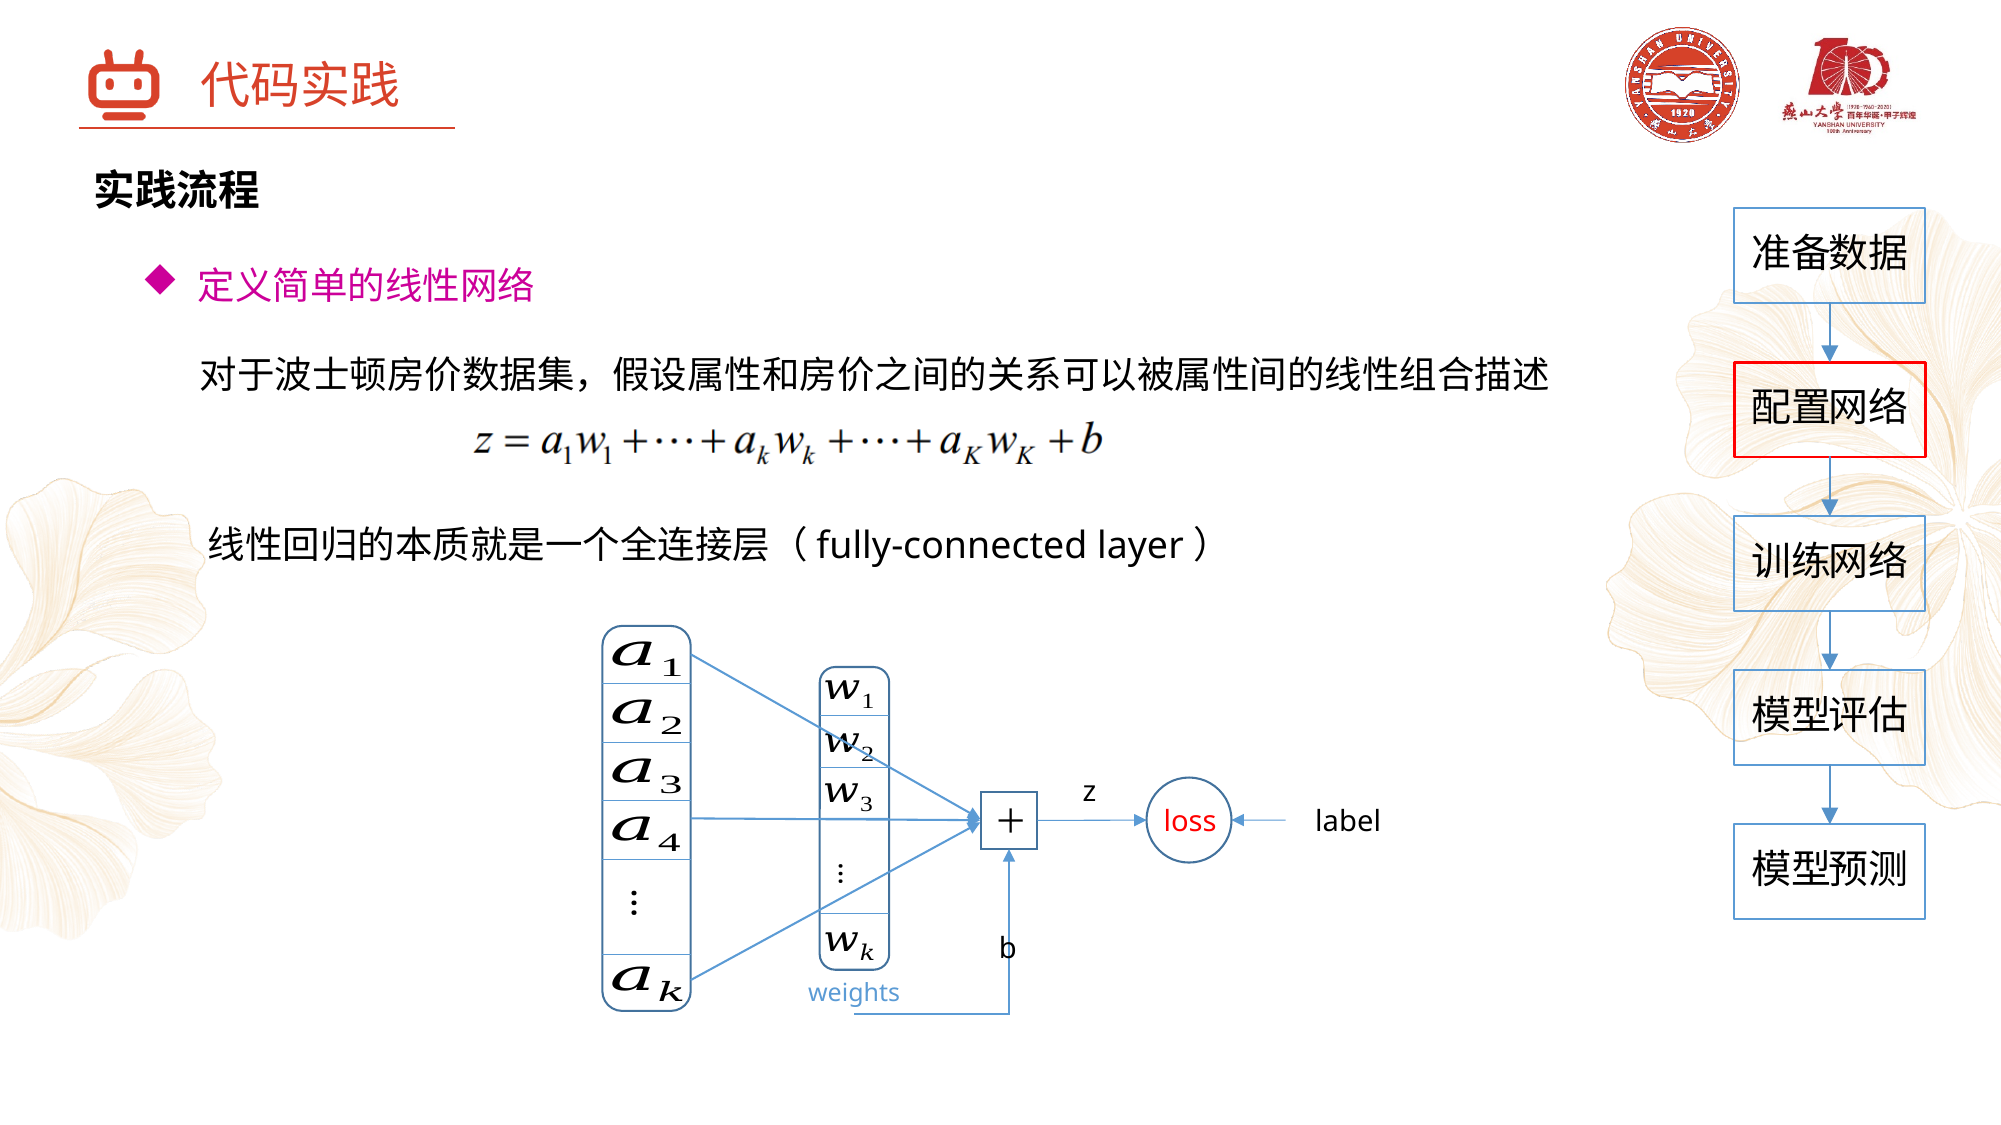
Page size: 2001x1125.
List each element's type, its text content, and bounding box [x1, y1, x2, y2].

text_box 对于波士顿房价数据集，假设属性和房价之间的关系可以被属性间的线性组合描述 [184, 343, 1529, 404]
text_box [1624, 22, 1939, 147]
text_box 代码实践 [186, 46, 416, 121]
text_box 实践流程 [78, 156, 542, 221]
picture [0, 330, 390, 1012]
picture [78, 39, 169, 127]
picture [465, 417, 1114, 467]
text_box 线性回归的本质就是一个全连接层（fully-connected layer） [308, 513, 1529, 574]
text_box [602, 625, 1411, 1015]
picture [1529, 188, 2001, 921]
text_box 定义简单的线性网络 [126, 232, 551, 315]
